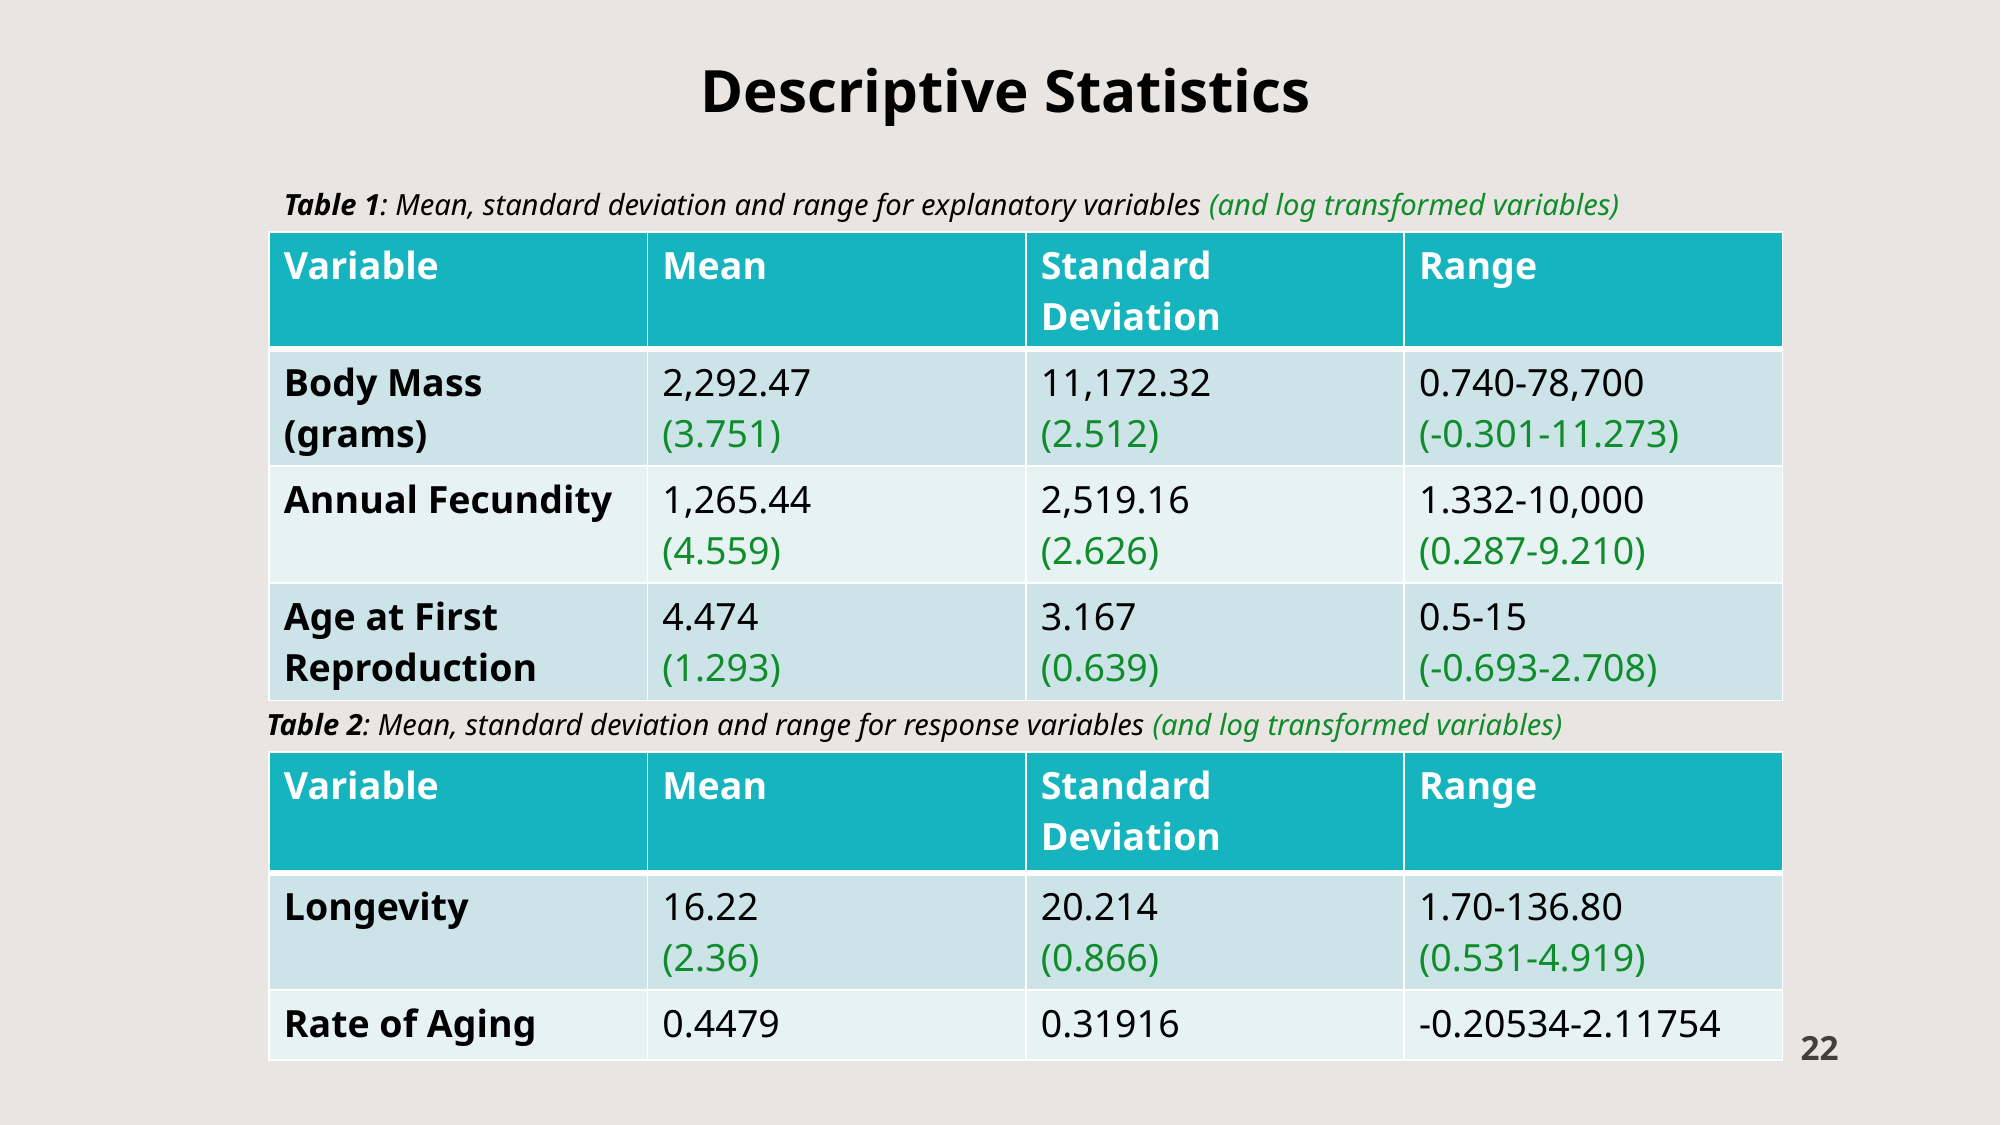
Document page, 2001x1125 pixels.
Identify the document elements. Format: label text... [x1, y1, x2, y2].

text_box Descriptive Statistics [685, 46, 1853, 132]
text_box Table 2: Mean, standard deviation and range for response variables (and log transformed variables) [251, 698, 1783, 749]
table_header Range [1405, 233, 1782, 346]
table_cell 0.31916 [1027, 991, 1403, 1059]
table_cell Age at First Reproduction [270, 584, 647, 698]
table_cell 16.22 (2.36) [648, 876, 1025, 989]
table_header Standard Deviation [1027, 233, 1403, 346]
table_cell 3.167 (0.639) [1027, 584, 1403, 698]
table_cell 20.214 (0.866) [1027, 876, 1403, 989]
table_cell 0.5-15 (-0.693-2.708) [1405, 584, 1782, 698]
table_cell 2,292.47 (3.751) [648, 352, 1025, 465]
table_header Variable [270, 233, 647, 346]
table_cell 4.474 (1.293) [648, 584, 1025, 698]
table_cell Rate of Aging [270, 991, 647, 1059]
table_cell 1.70-136.80 (0.531-4.919) [1405, 876, 1782, 989]
table_cell 2,519.16 (2.626) [1027, 467, 1403, 582]
table_cell Longevity [270, 876, 647, 989]
table_header Mean [648, 233, 1025, 346]
table_cell 11,172.32 (2.512) [1027, 352, 1403, 465]
table_cell 1,265.44 (4.559) [648, 467, 1025, 582]
table_header Mean [648, 753, 1025, 870]
table_header Variable [270, 753, 647, 870]
table_header Range [1405, 753, 1782, 870]
table_cell Body Mass (grams) [270, 352, 647, 465]
table_header Standard Deviation [1027, 753, 1403, 870]
text_box Table 1: Mean, standard deviation and range for explanatory variables (and log transformed variables) [269, 178, 1783, 229]
slide_number 22 [1782, 1012, 1978, 1088]
table_cell 0.4479 [648, 991, 1025, 1059]
table_cell -0.20534-2.11754 [1405, 991, 1782, 1059]
table_cell 0.740-78,700 (-0.301-11.273) [1405, 352, 1782, 465]
table_cell Annual Fecundity [270, 467, 647, 582]
table_cell 1.332-10,000 (0.287-9.210) [1405, 467, 1782, 582]
